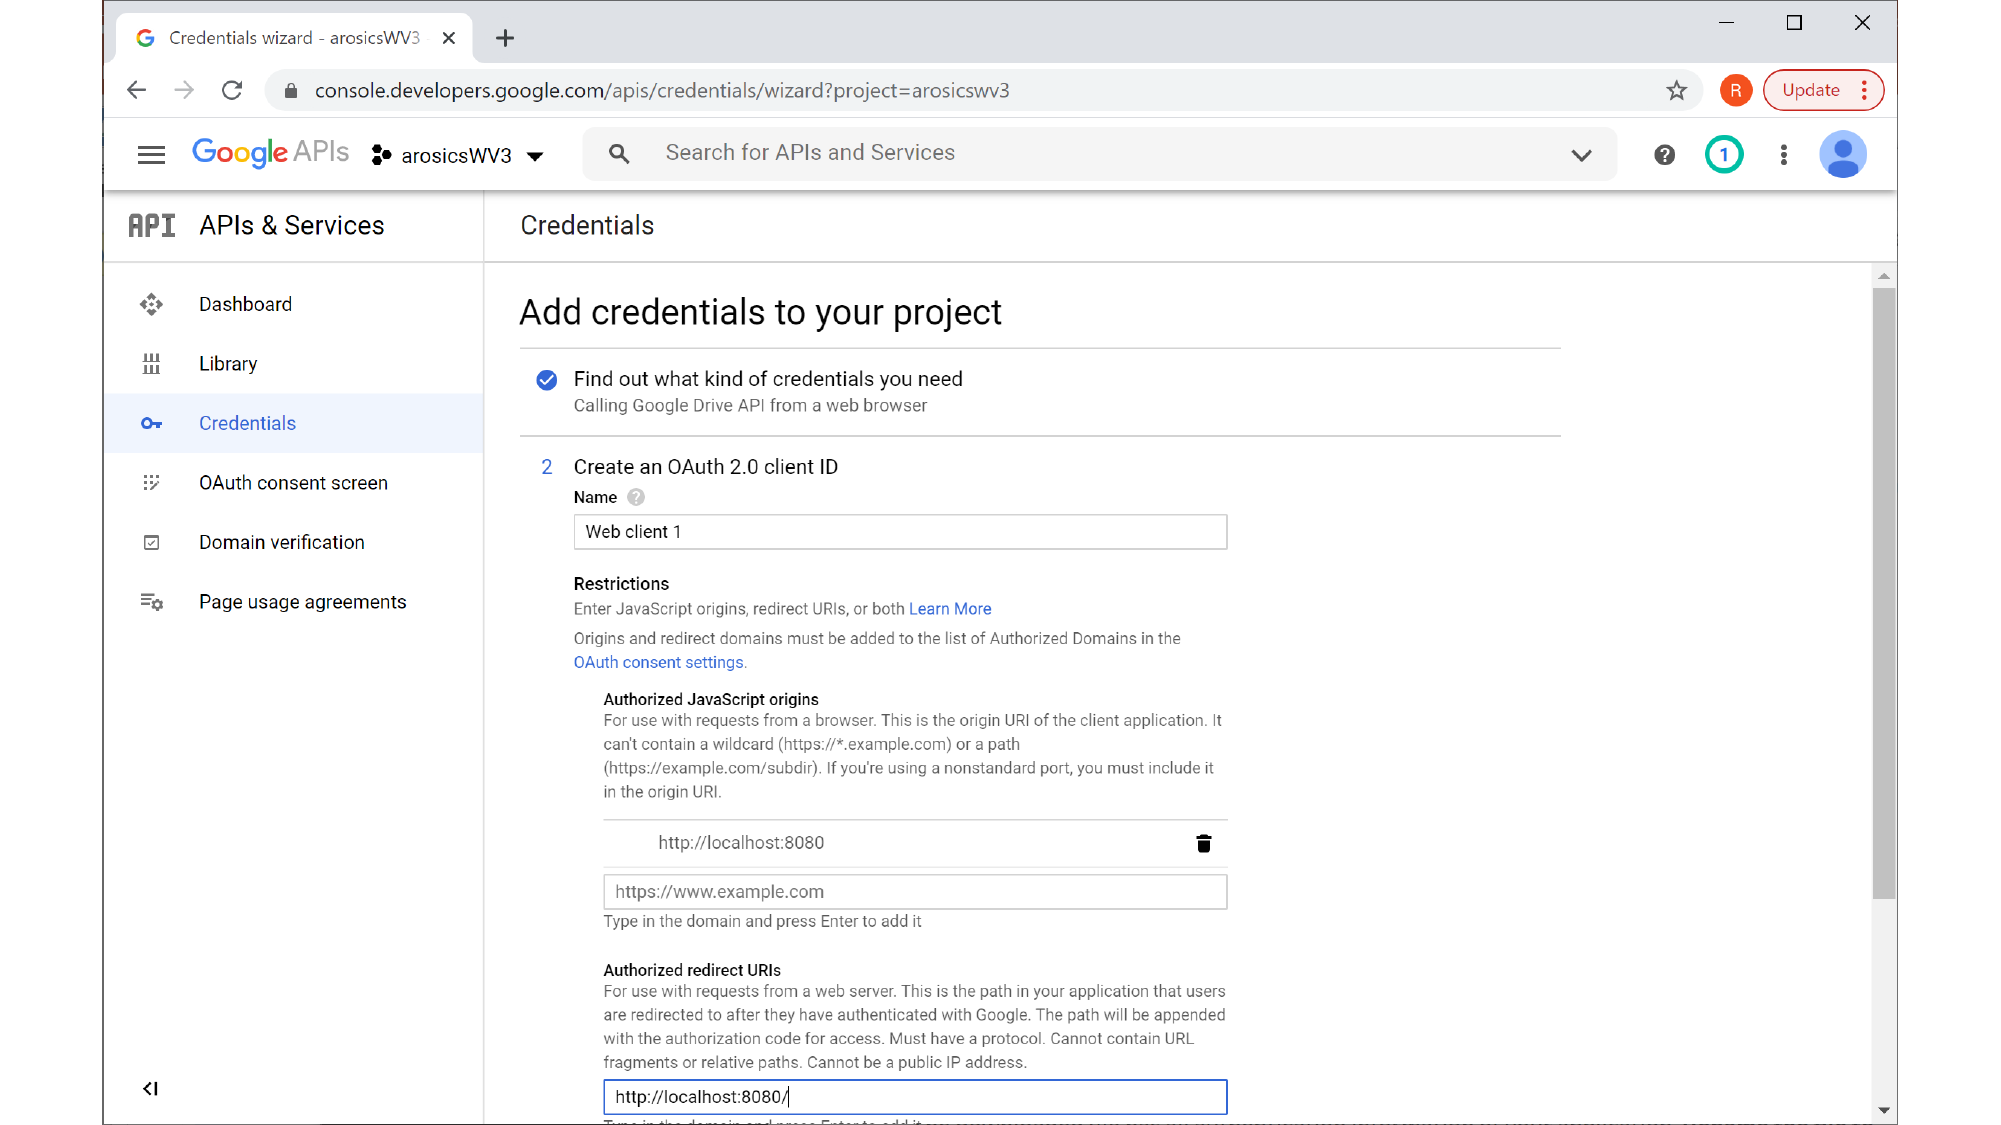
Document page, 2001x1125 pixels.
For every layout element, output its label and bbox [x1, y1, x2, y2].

picture [102, 0, 1898, 1125]
